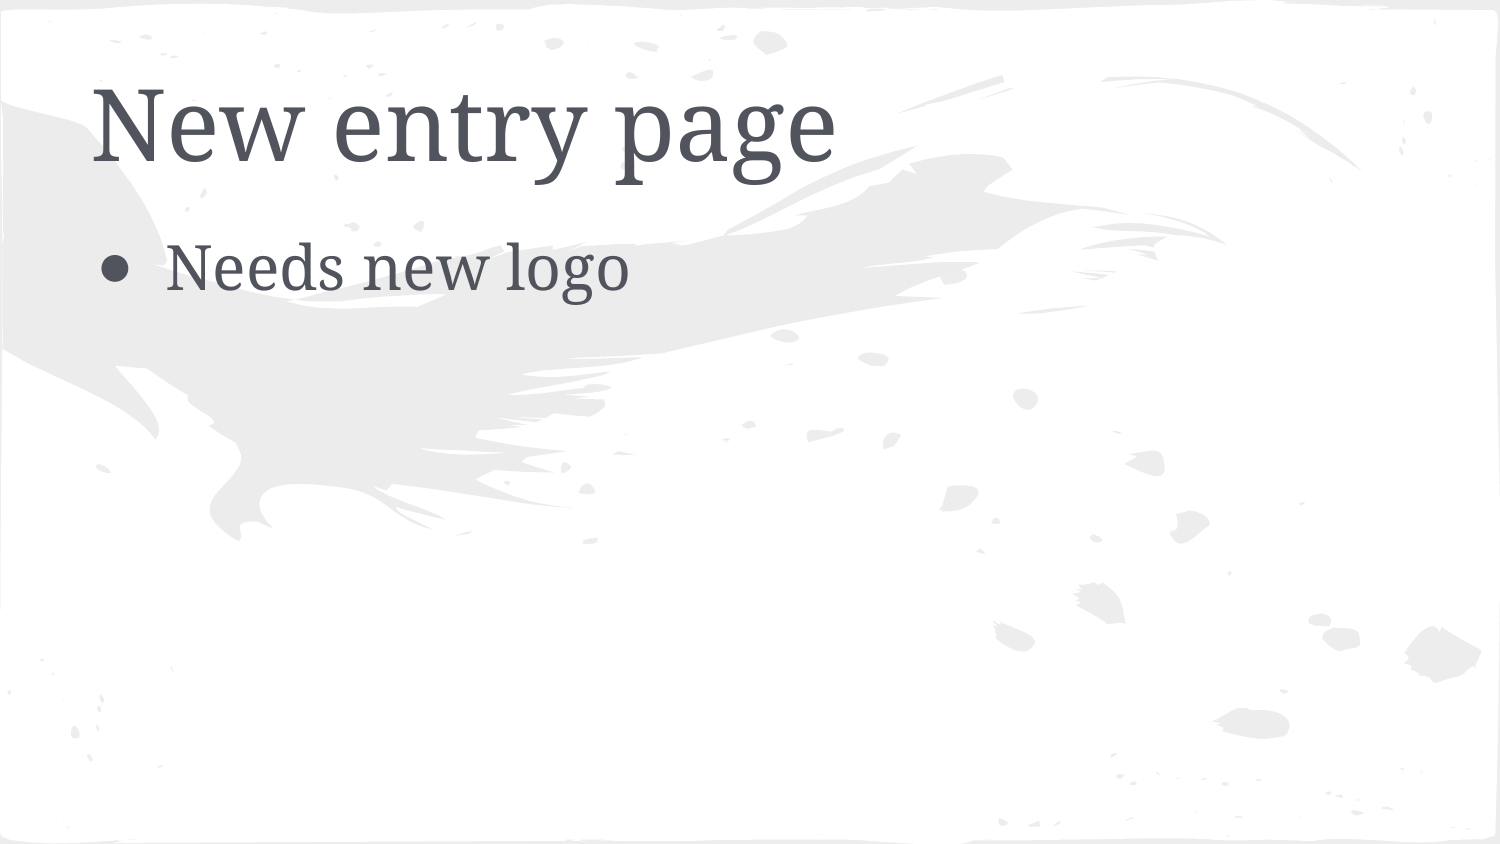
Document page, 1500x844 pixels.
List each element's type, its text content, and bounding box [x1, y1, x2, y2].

title New entry page [75, 25, 1425, 197]
list Needs new logo [75, 212, 1425, 808]
